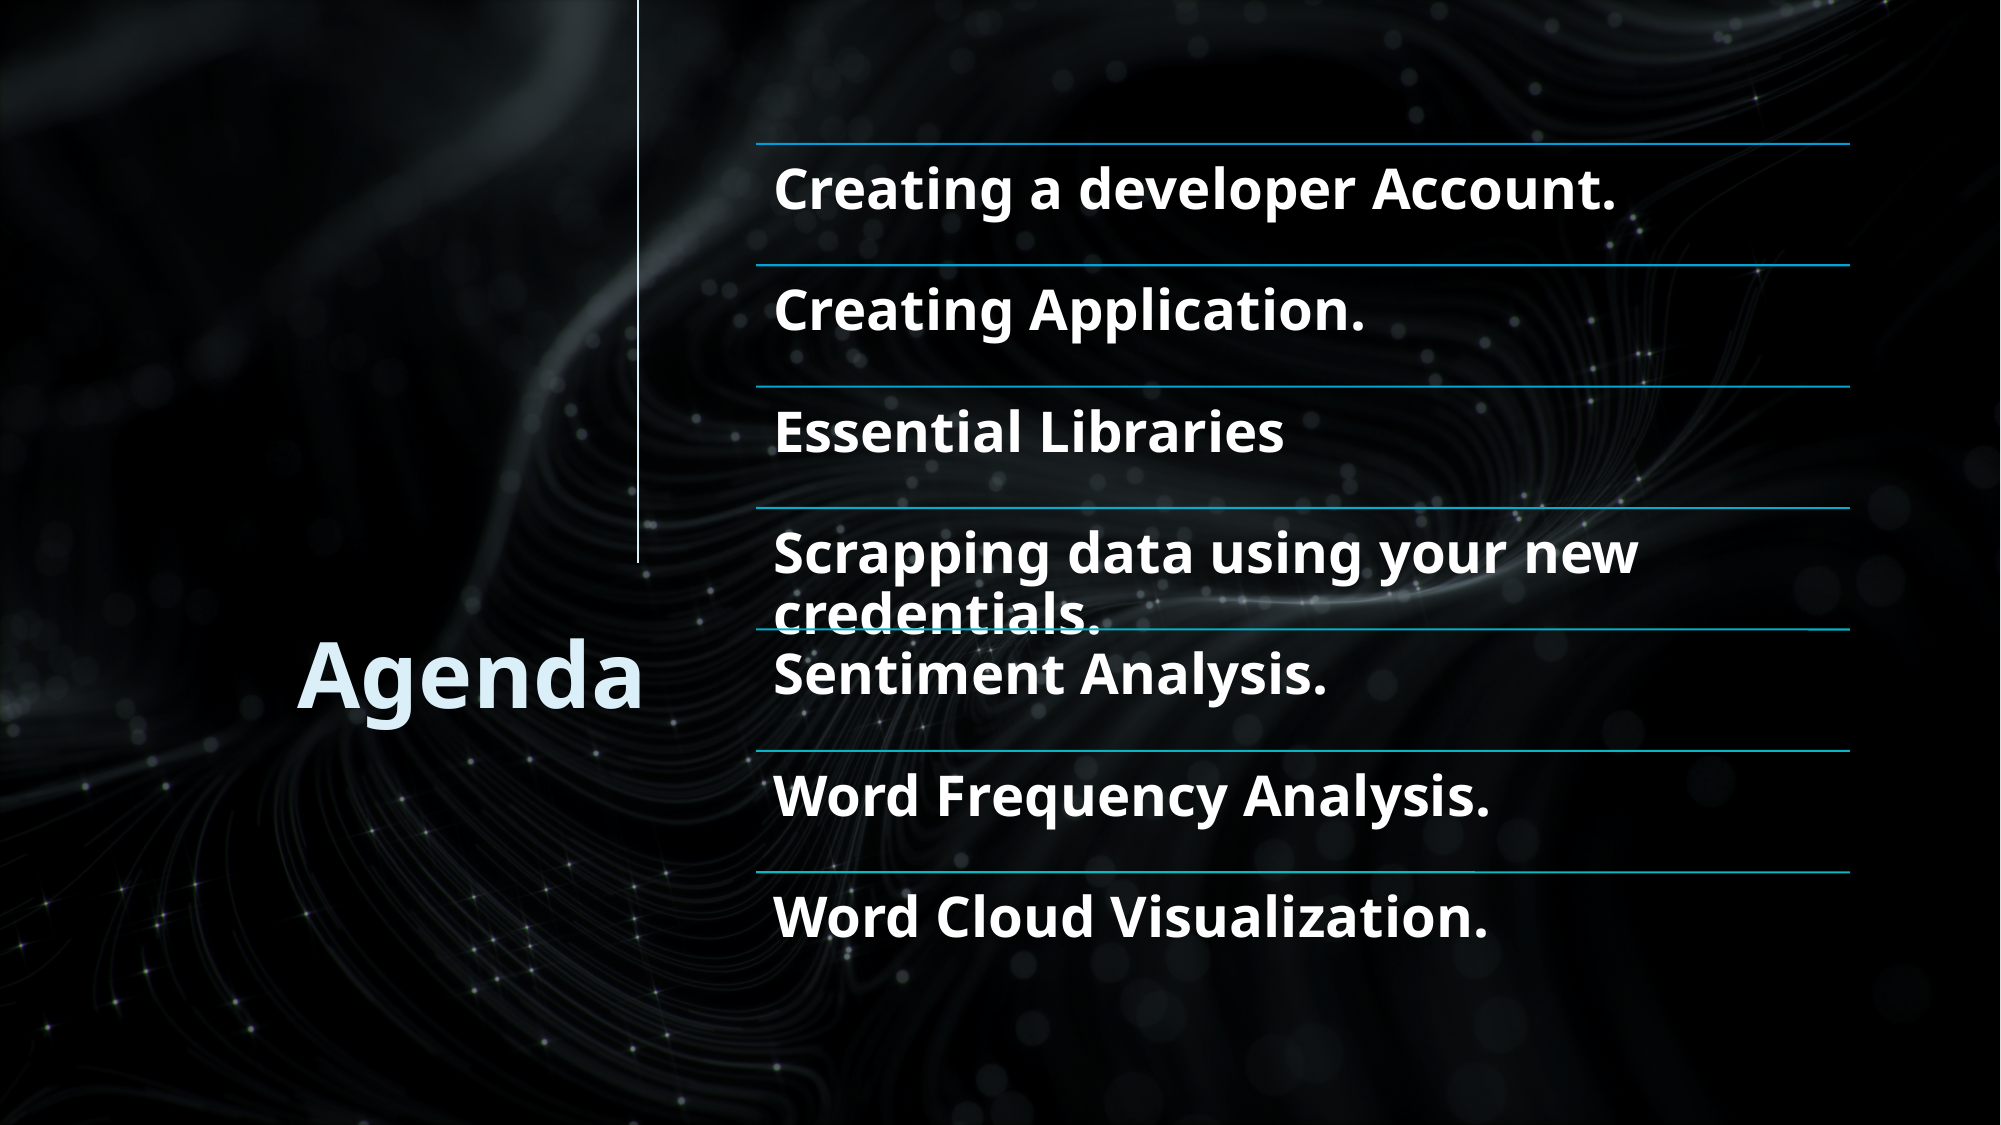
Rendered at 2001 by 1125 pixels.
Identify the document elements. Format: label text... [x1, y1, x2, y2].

title Agenda [103, 609, 662, 969]
text_box [0, 0, 2000, 1125]
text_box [756, 143, 1850, 994]
